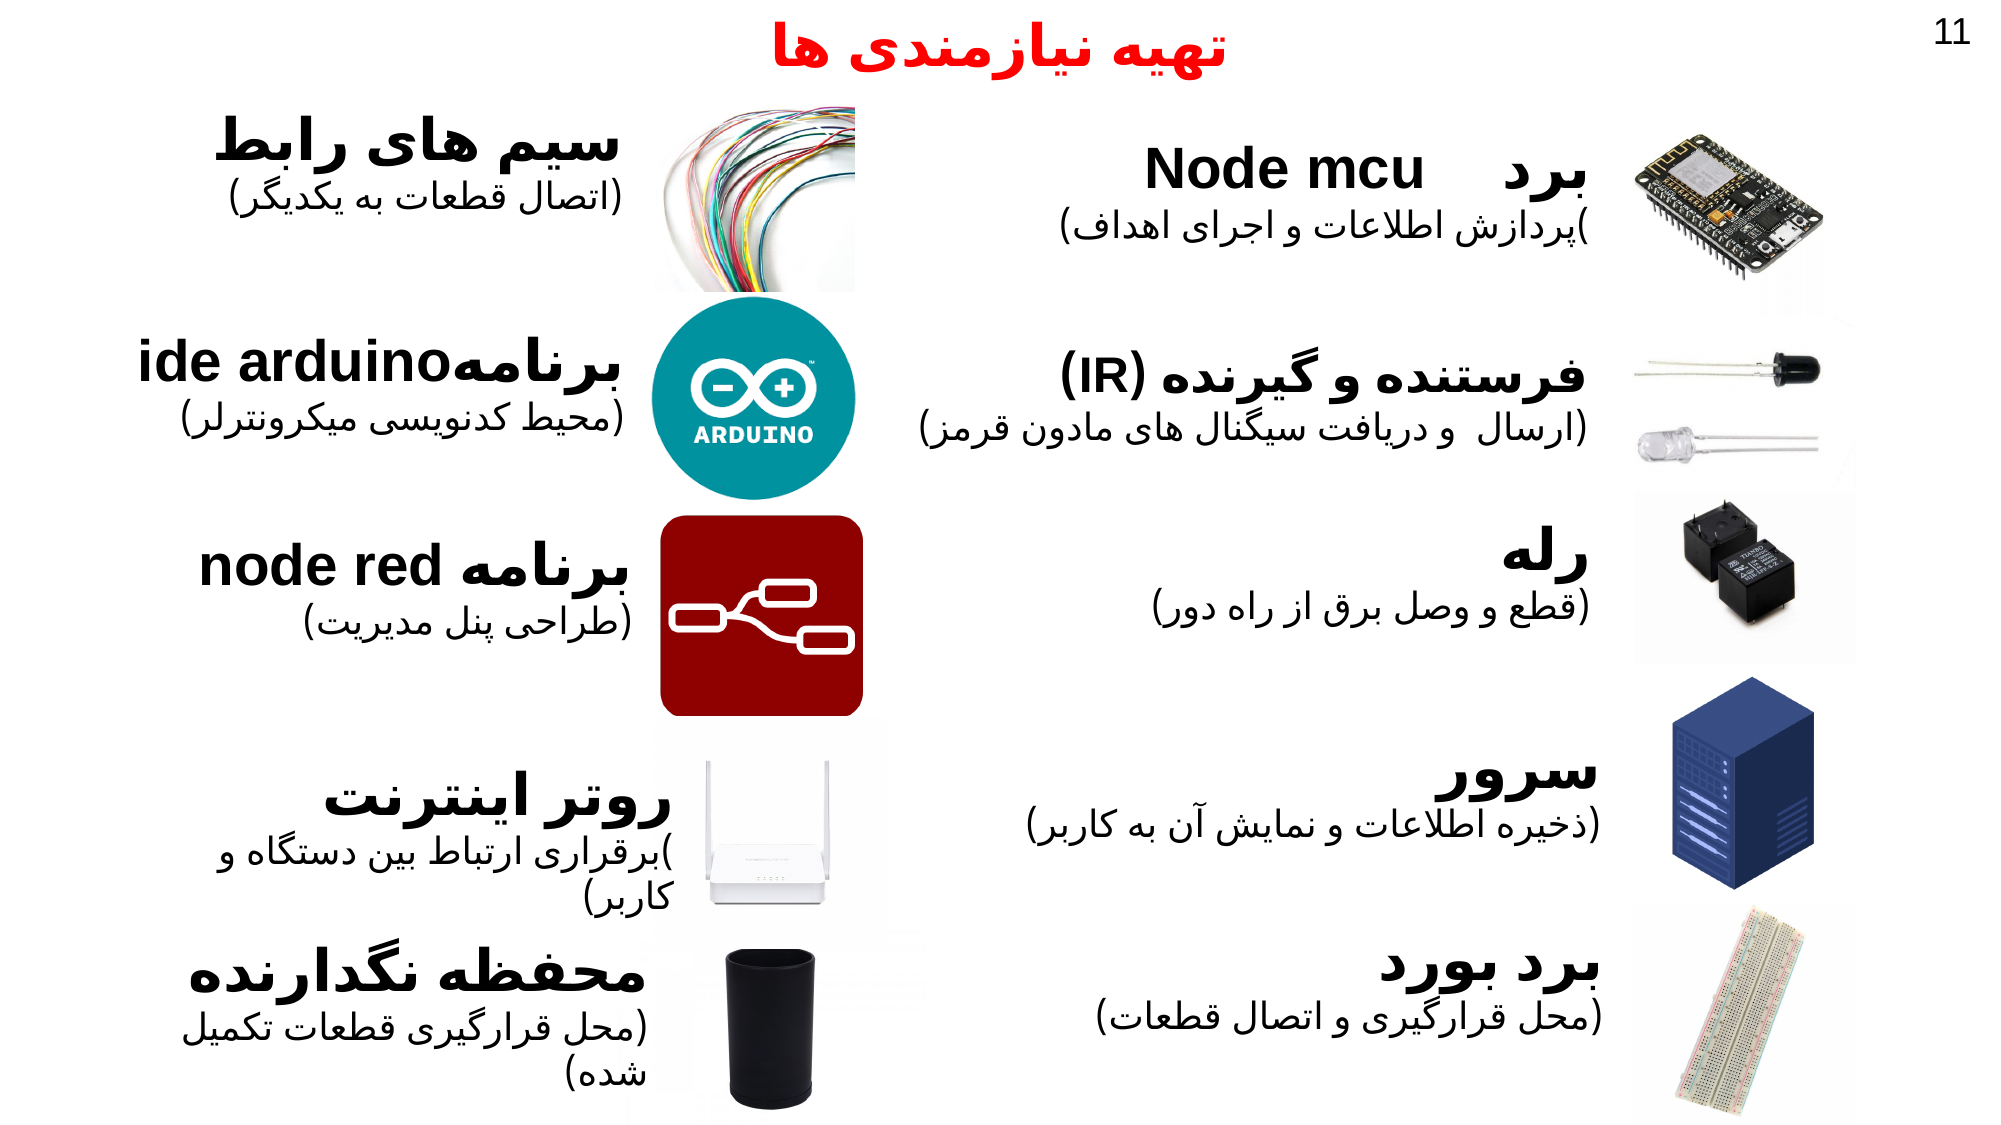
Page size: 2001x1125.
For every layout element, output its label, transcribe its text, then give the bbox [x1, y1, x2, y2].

picture [1602, 94, 1856, 664]
text_box رله (قطع و وصل برق از راه دور) [912, 504, 1606, 635]
text_box برد بورد (محل قرارگیری و اتصال قطعات) [903, 914, 1619, 1045]
text_box سیم های رابط (اتصال قطعات به یکدیگر) [81, 94, 638, 225]
text_box فرستنده و گیرنده (IR) (ارسال و دریافت سیگنال های مادون قرمز) [887, 335, 1602, 455]
text_box روتر اینترنت )برقراری ارتباط بین دستگاه و کاربر) [123, 749, 653, 925]
text_box 11 [1918, 0, 2000, 60]
text_box تهیه نیازمندی ها [666, 0, 1334, 86]
picture [614, 94, 926, 1125]
text_box محفظه نگدارنده (محل قرارگیری قطعات تکمیل شده) [76, 925, 653, 1101]
text_box سرور (ذخیره اطلاعات و نمایش آن به کاربر) [936, 722, 1617, 853]
picture [1631, 902, 1854, 1125]
text_box برد Node mcu )پردازش اطلاعات و اجرای اهداف) [978, 123, 1605, 253]
picture [1632, 672, 1854, 894]
text_box برنامهide arduino (محیط کدنویسی میکرونترلر) [52, 315, 640, 446]
text_box برنامه node red (طراحی پنل مدیریت) [81, 519, 648, 650]
